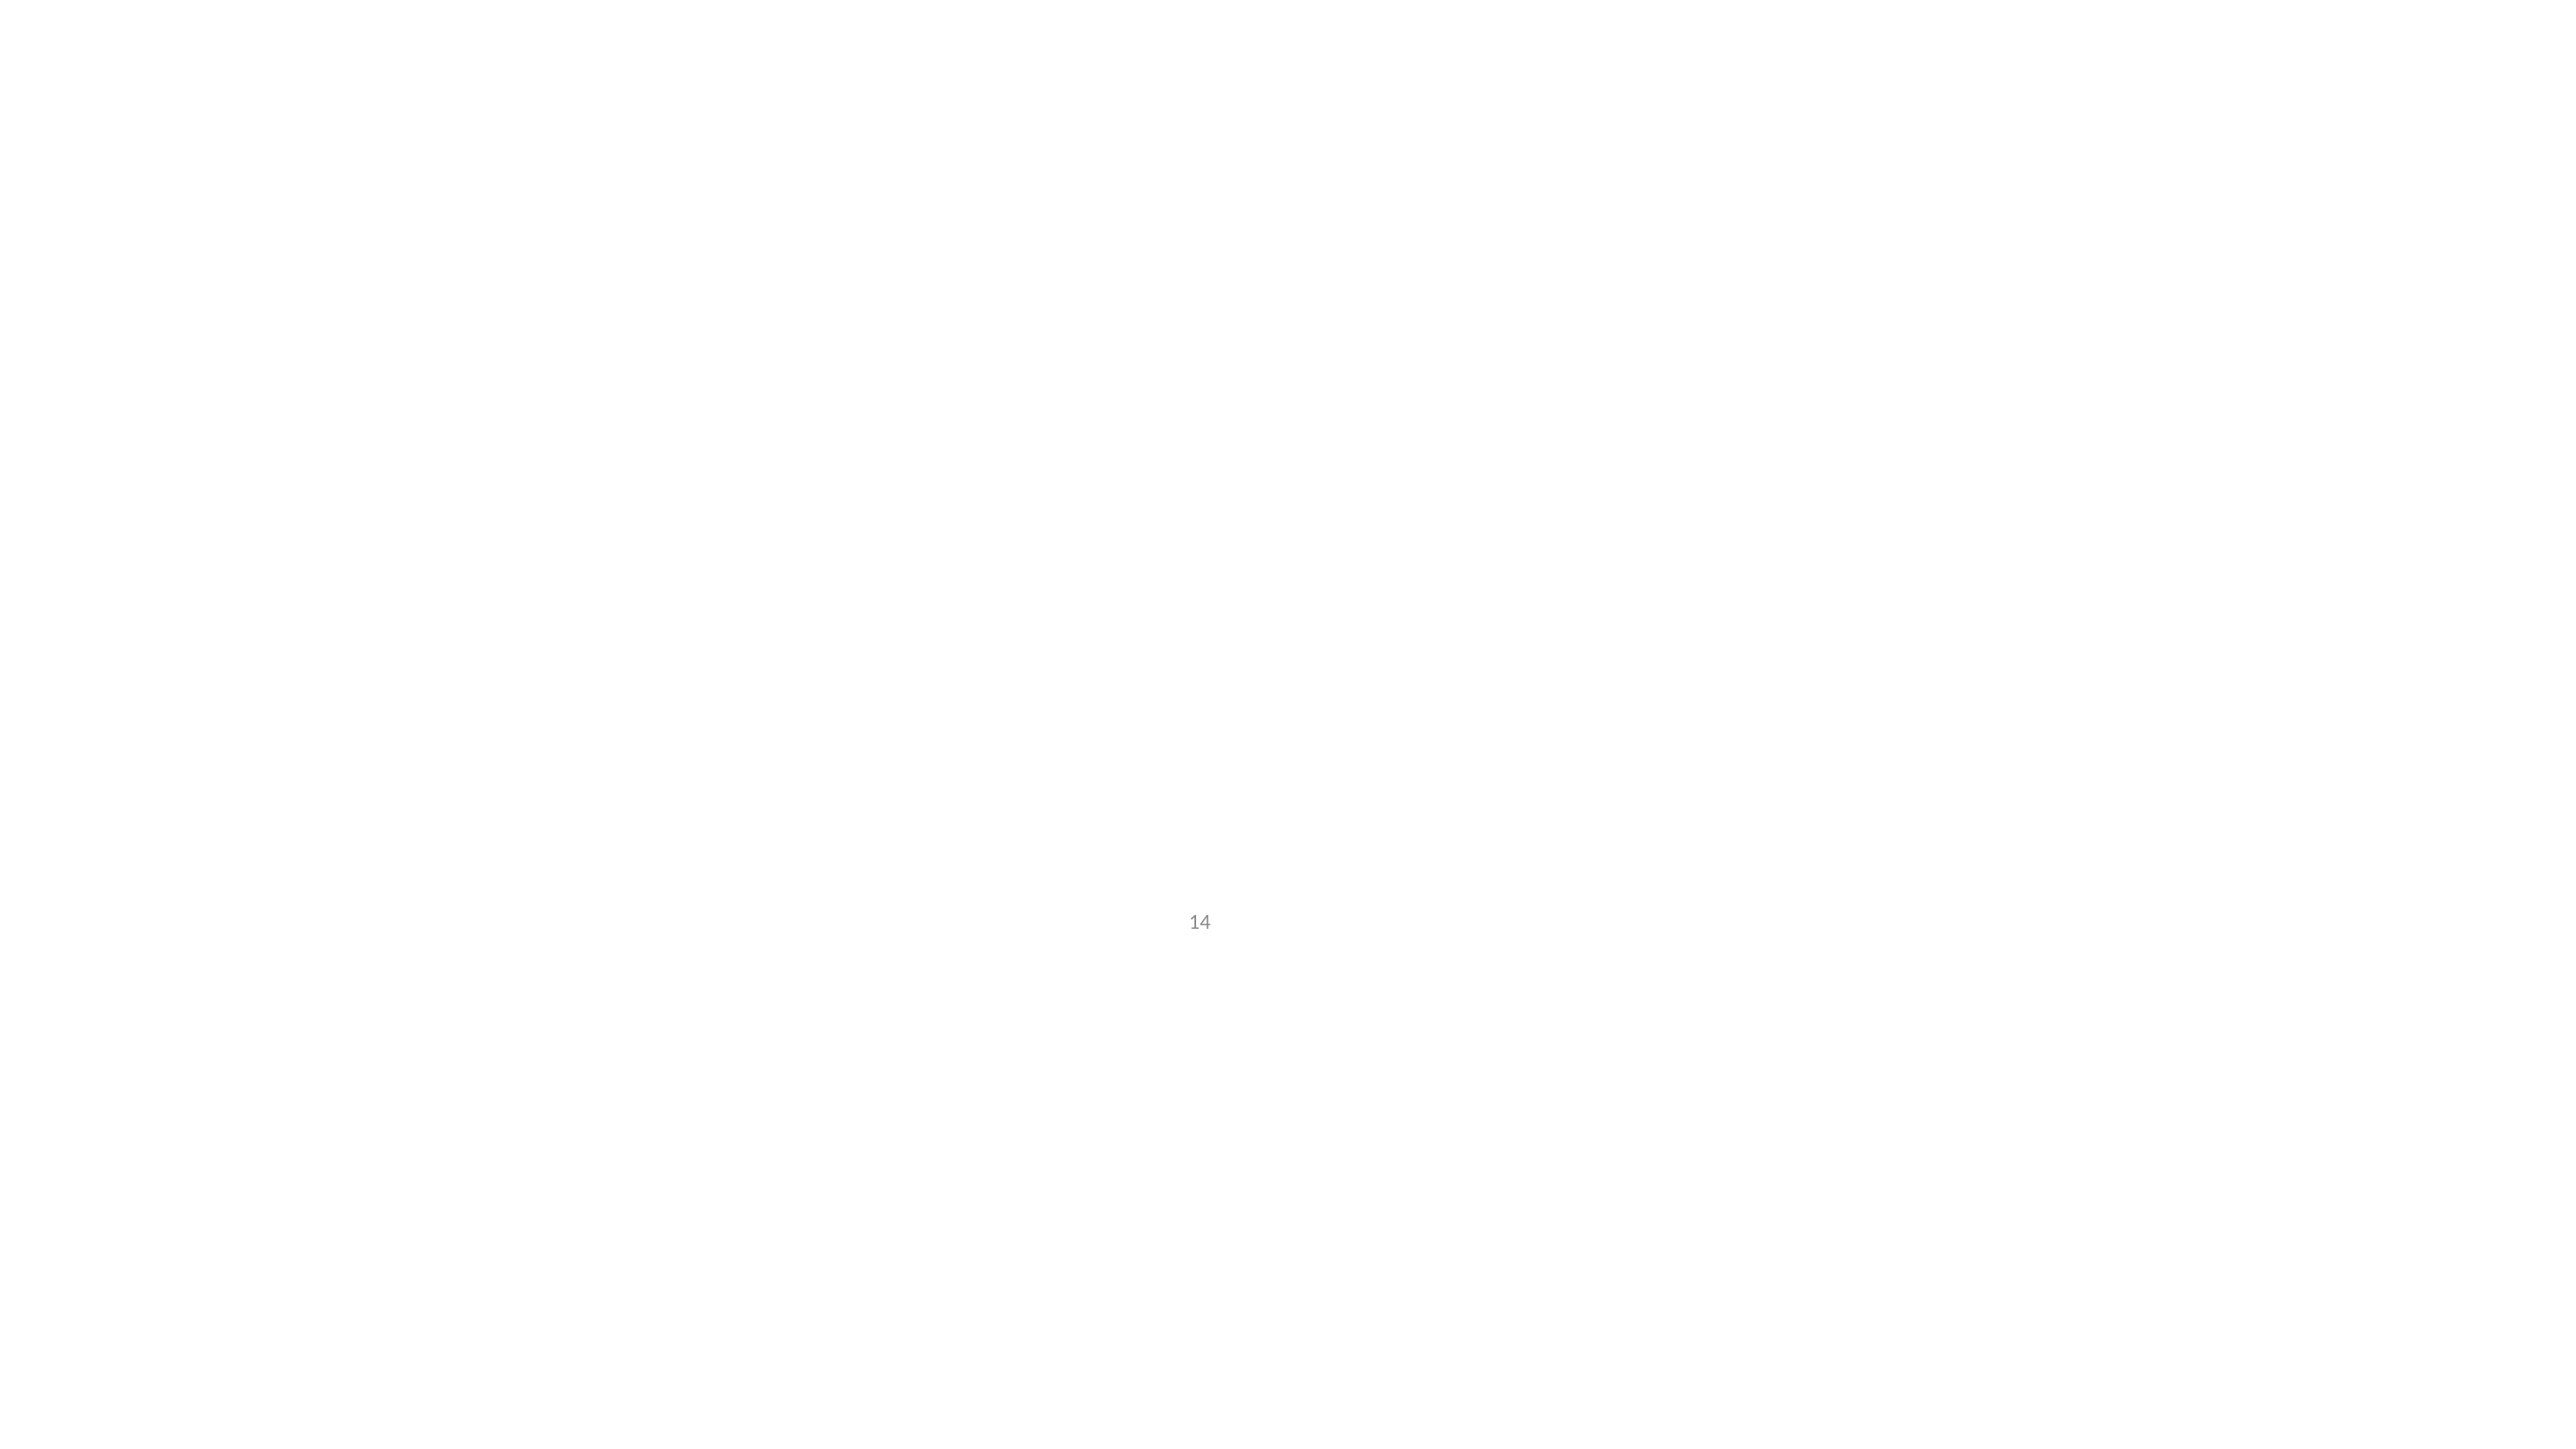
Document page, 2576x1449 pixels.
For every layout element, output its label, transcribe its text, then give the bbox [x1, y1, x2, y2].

slide_number 14 [922, 894, 1224, 947]
